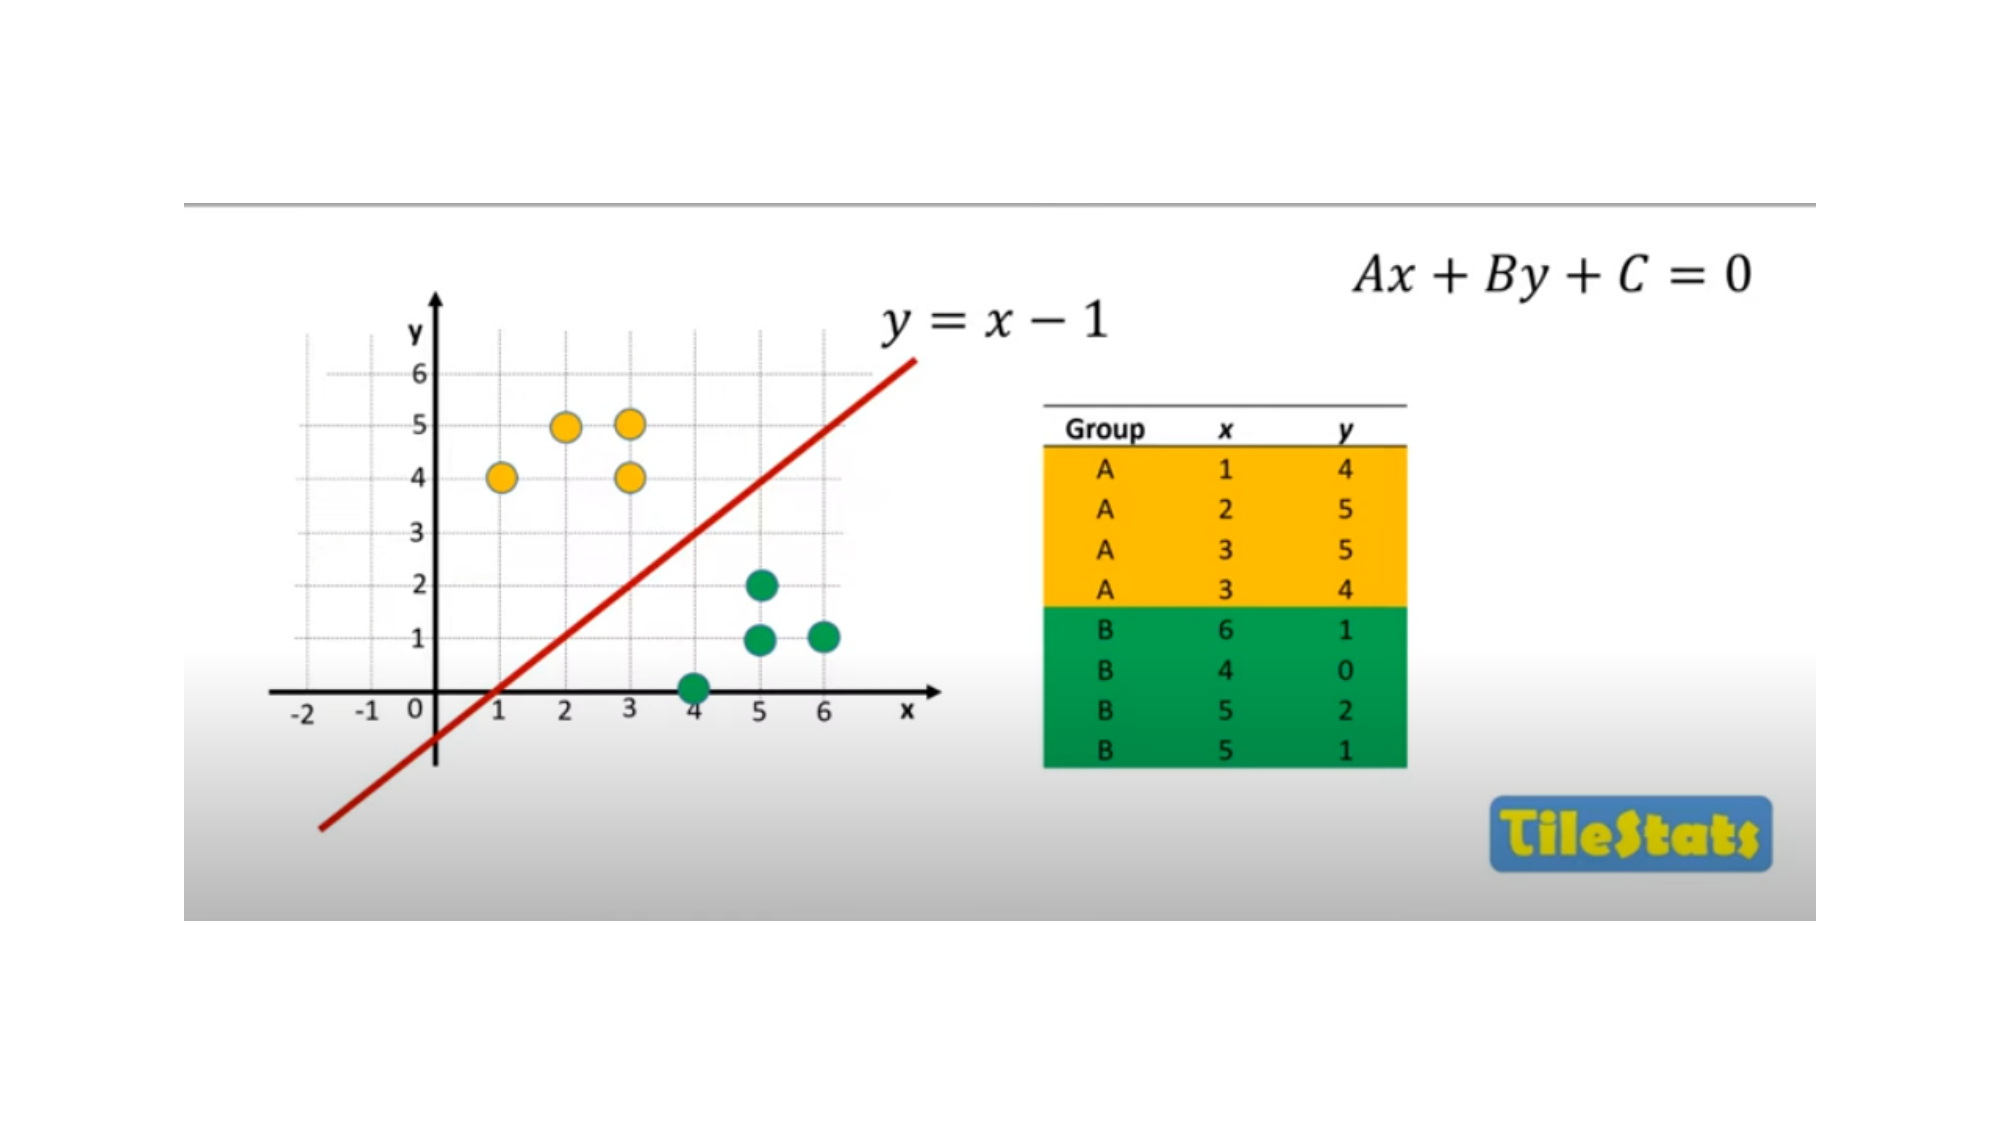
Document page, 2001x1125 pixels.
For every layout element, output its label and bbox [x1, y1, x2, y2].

picture [184, 203, 1816, 921]
